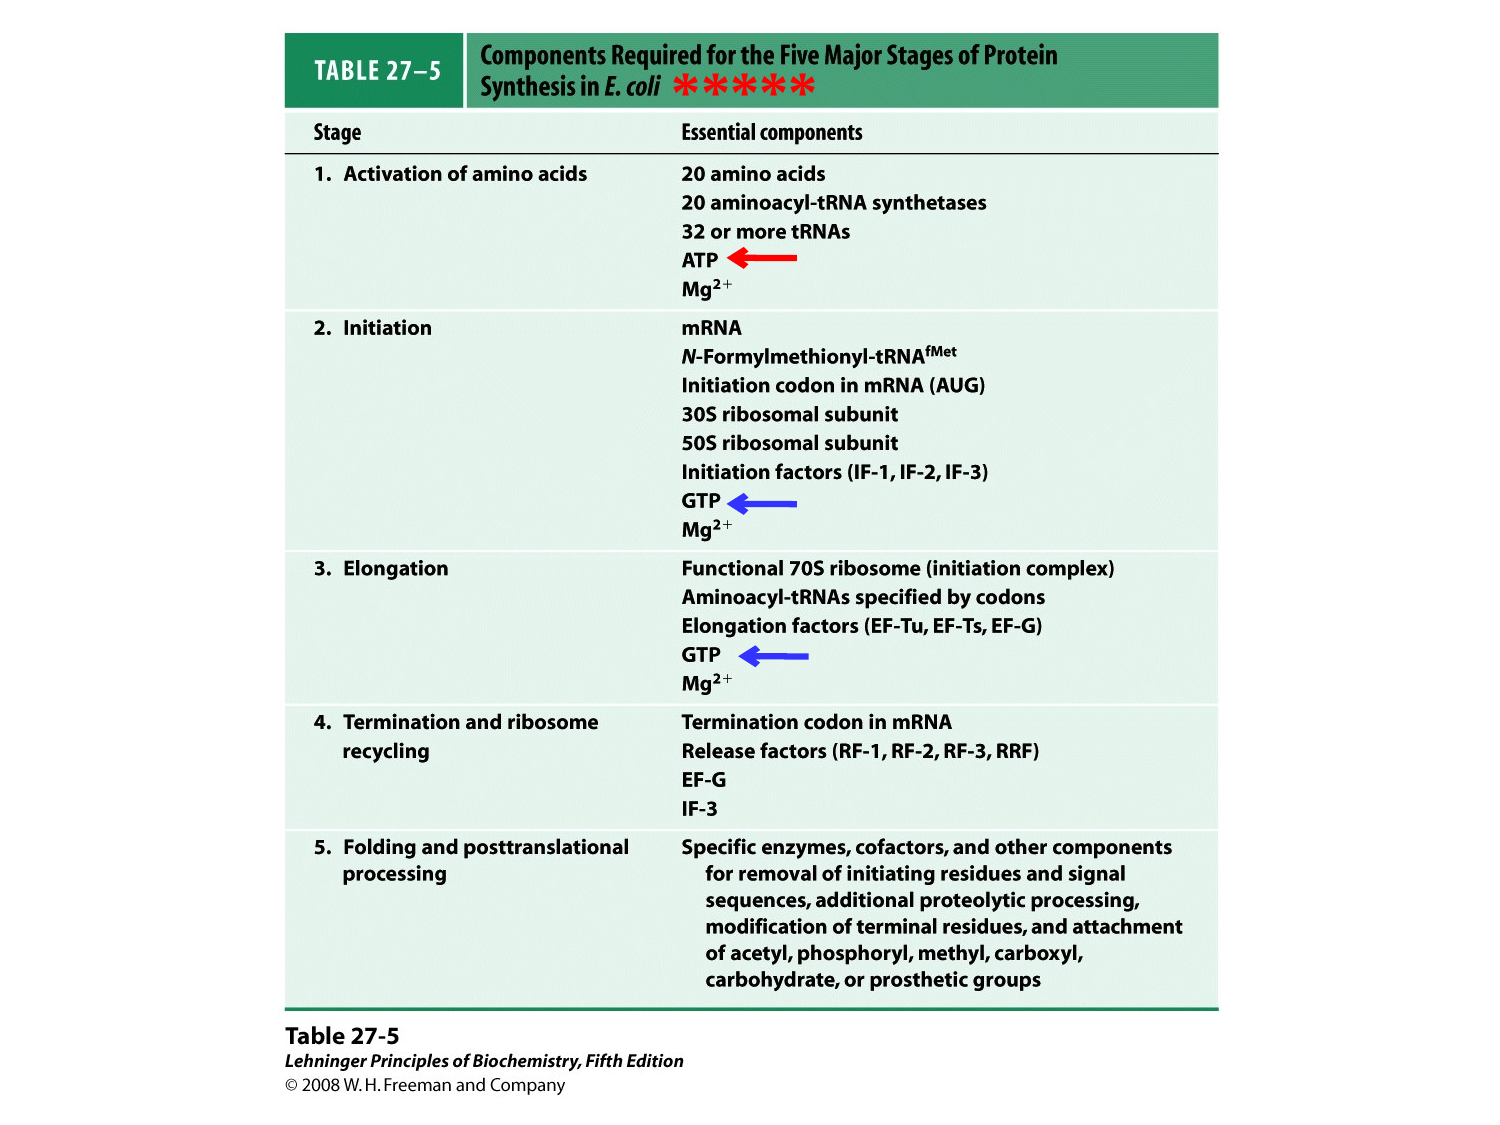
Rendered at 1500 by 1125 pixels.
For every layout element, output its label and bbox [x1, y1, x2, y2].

picture [276, 26, 1224, 1099]
